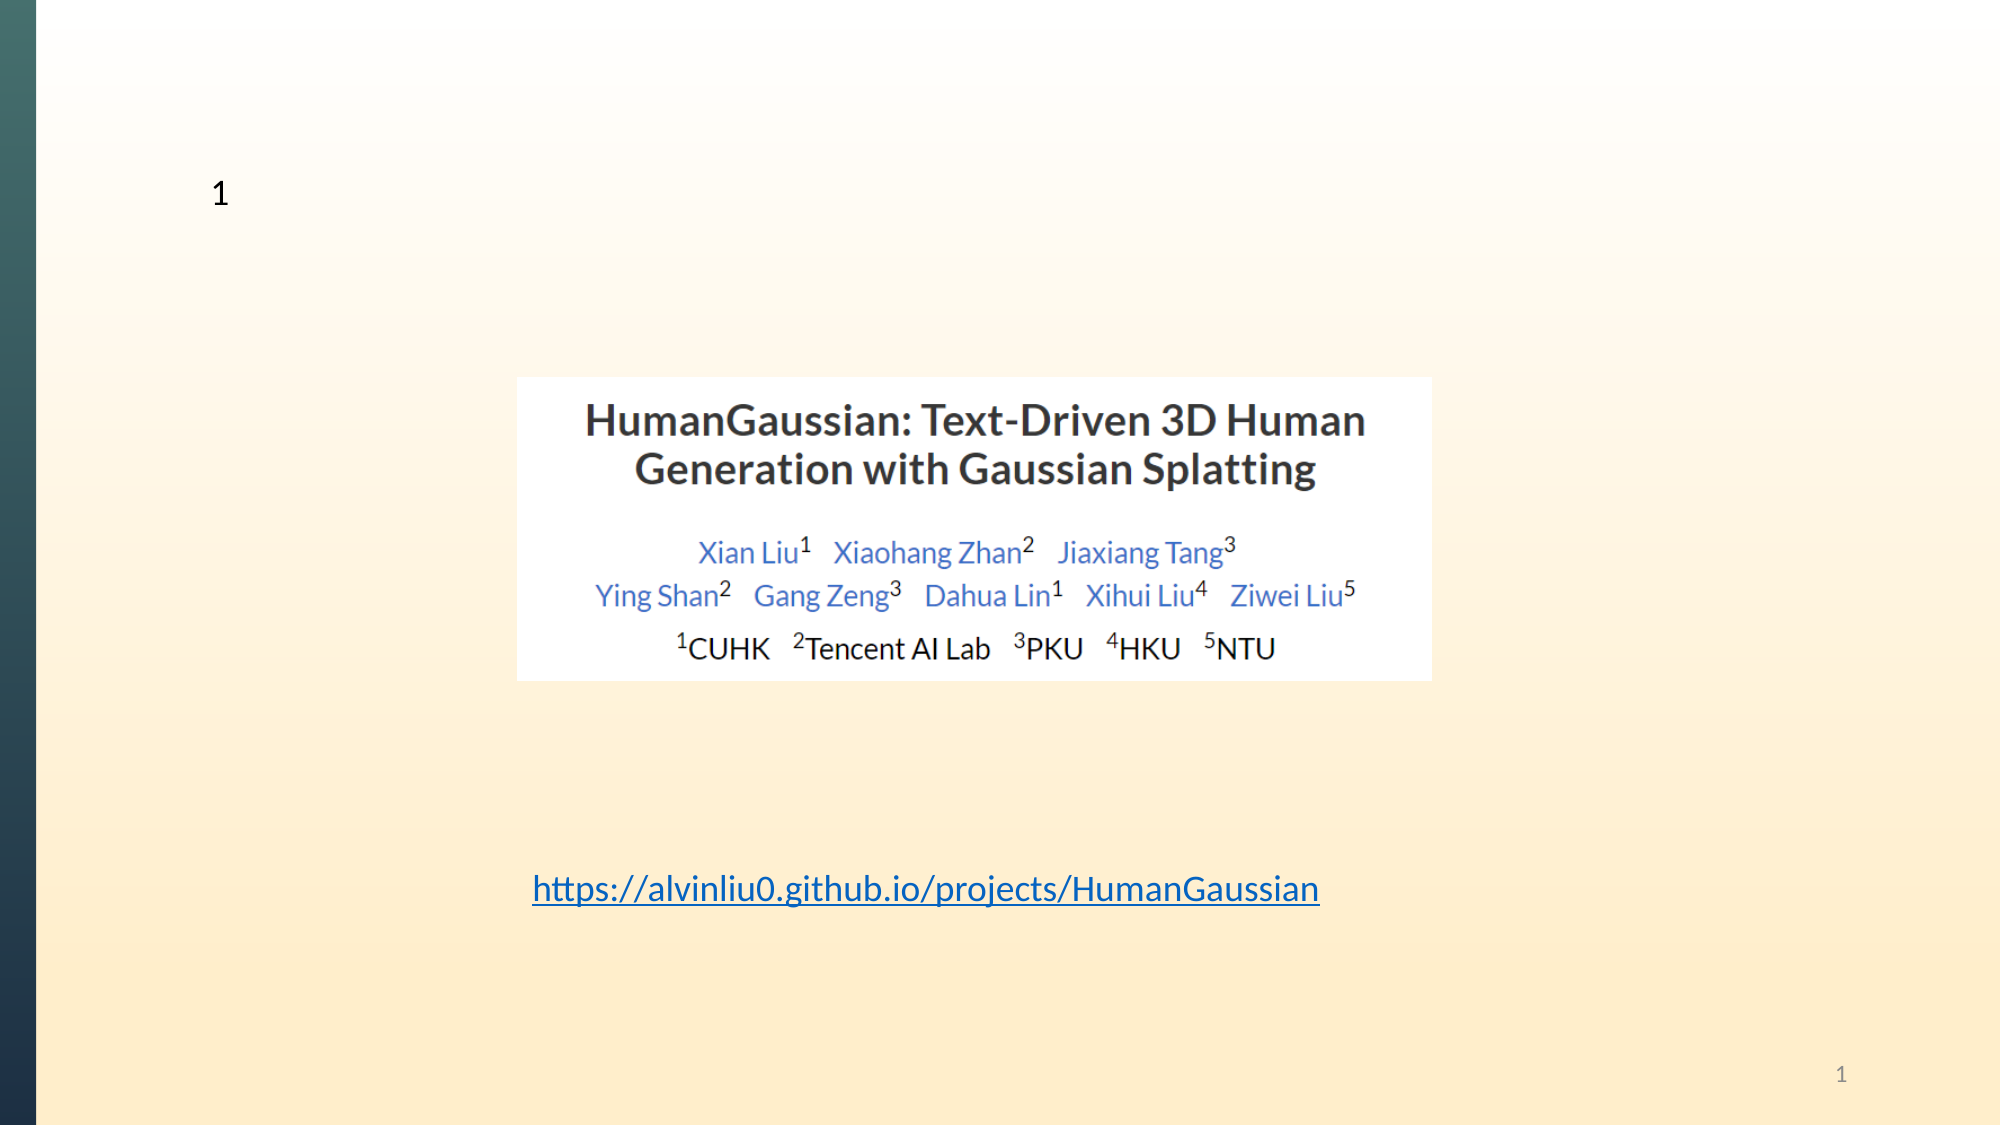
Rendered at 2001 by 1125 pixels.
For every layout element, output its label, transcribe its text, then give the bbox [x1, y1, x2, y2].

text_box 1 [195, 160, 500, 221]
picture [517, 377, 1432, 681]
slide_number 1 [1412, 1042, 1863, 1103]
text_box [0, 0, 37, 1125]
text_box https://alvinliu0.github.io/projects/HumanGaussian [517, 856, 1518, 916]
